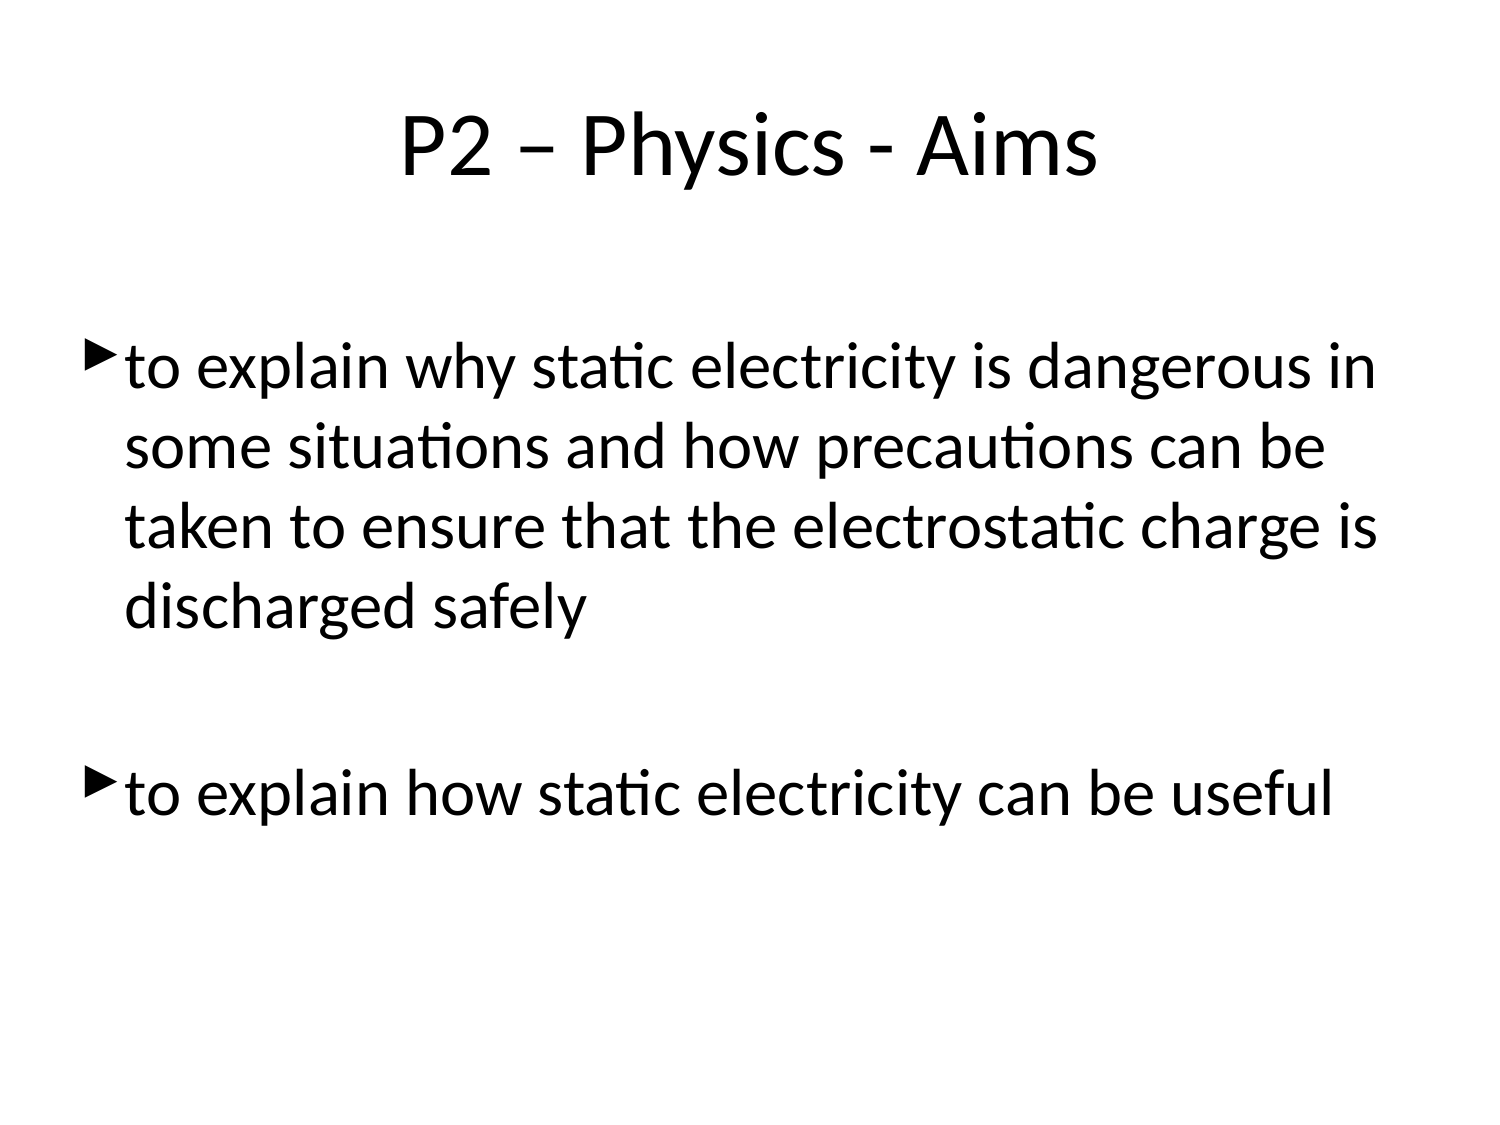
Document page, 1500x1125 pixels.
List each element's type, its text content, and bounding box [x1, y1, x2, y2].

title P2 – Physics - Aims [75, 45, 1425, 233]
list to explain why static electricity is dangerous in some situations and how precautions can be taken to ensure that the electrostatic charge is discharged safely to explain how static electricity can be useful [64, 314, 1415, 890]
